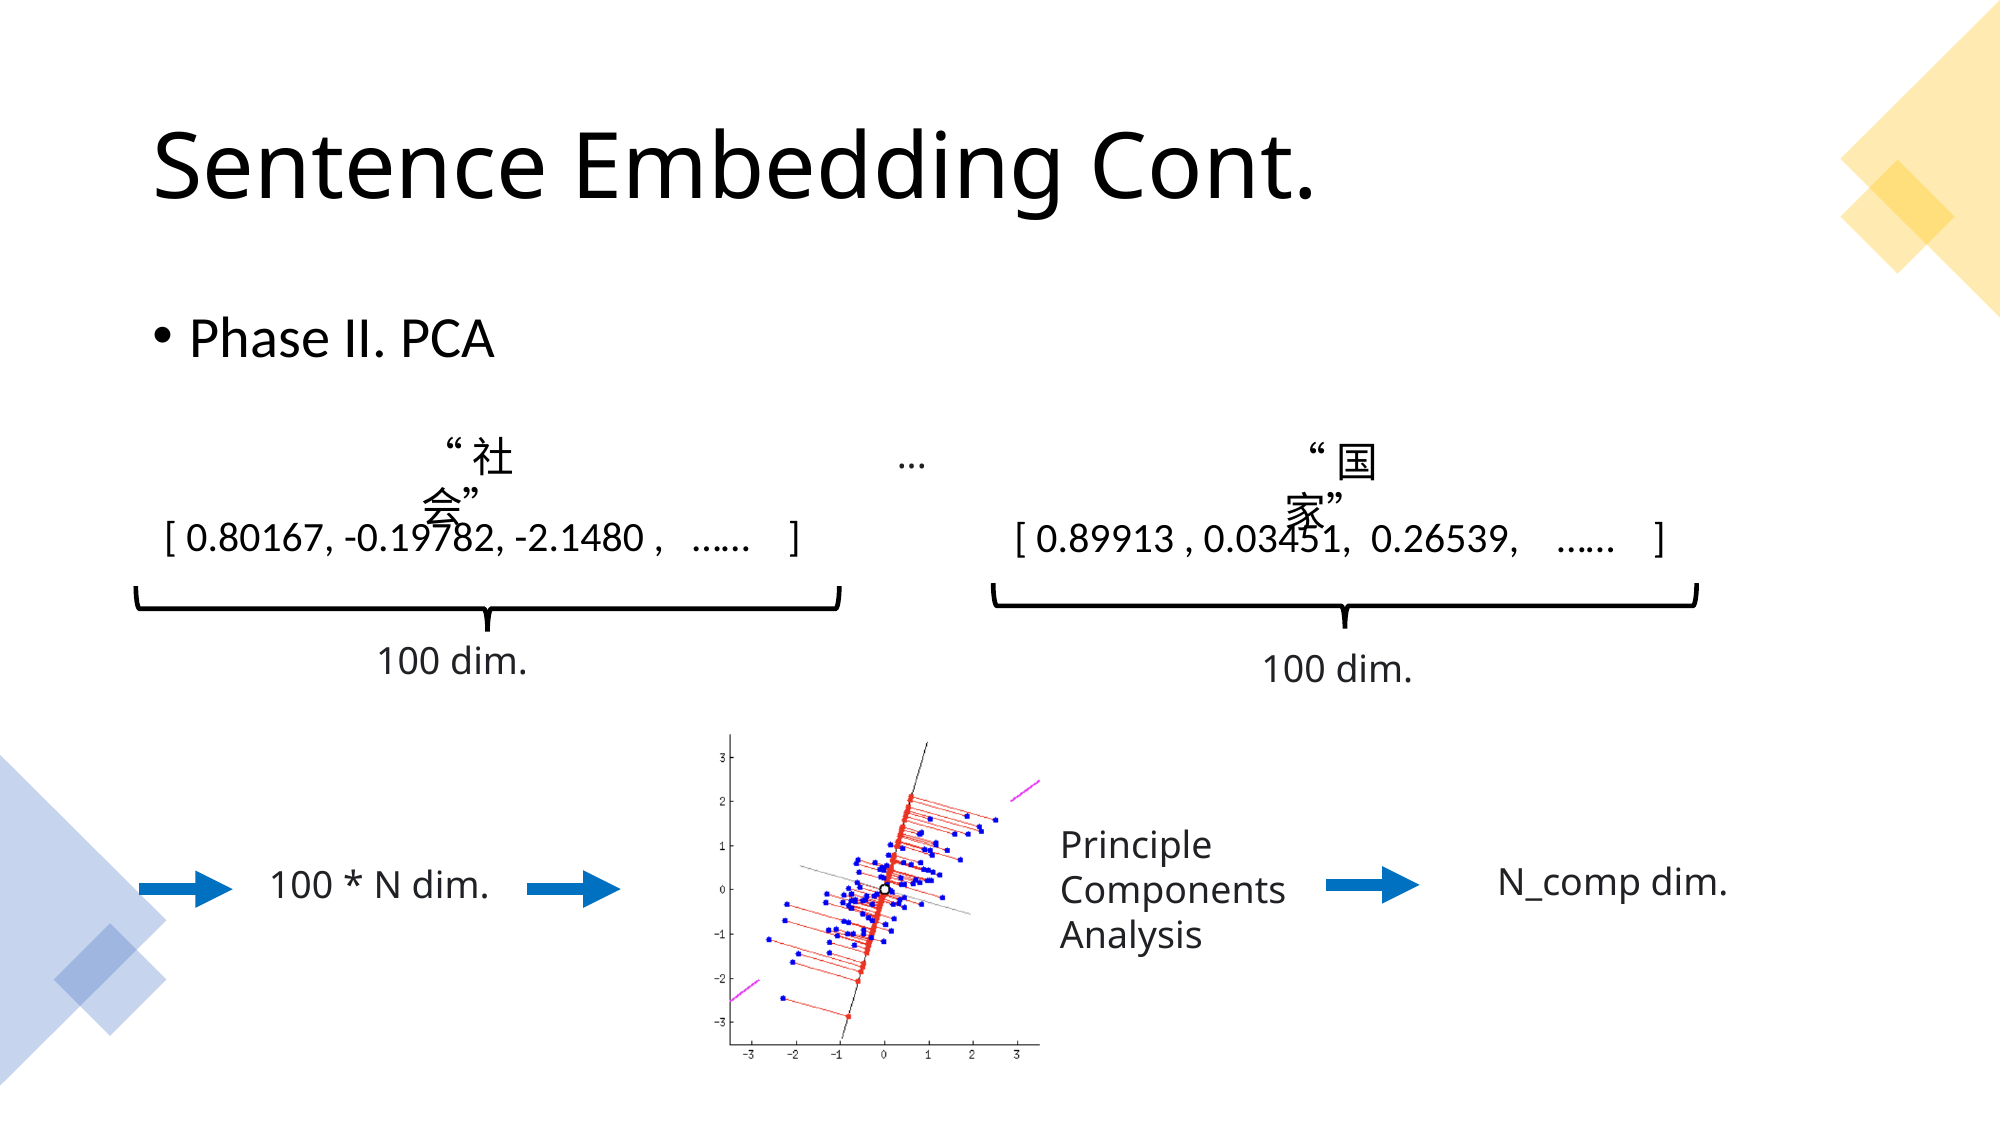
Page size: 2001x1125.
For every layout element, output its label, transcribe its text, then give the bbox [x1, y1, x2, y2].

text_box [135, 586, 840, 632]
picture [660, 711, 1111, 1089]
text_box [ 0.80167, -0.19782, -2.1480 , …… ] [149, 502, 886, 567]
text_box “国家” [1270, 428, 1458, 503]
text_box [0, 754, 167, 1086]
text_box N_comp dim. [1482, 850, 1777, 911]
text_box 100 dim. [361, 629, 597, 690]
text_box 100 * N dim. [253, 853, 613, 914]
list Phase II. PCA [137, 299, 1863, 1014]
text_box ... [881, 423, 1118, 484]
title Sentence Embedding Cont. [137, 59, 1840, 278]
text_box [ 0.89913 , 0.03451, 0.26539, …… ] [999, 503, 1736, 569]
text_box [992, 583, 1698, 629]
text_box Principle Components Analysis [1111, 813, 1345, 964]
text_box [1840, 0, 2000, 318]
text_box 100 dim. [1246, 637, 1482, 697]
text_box “社会” [406, 423, 594, 502]
